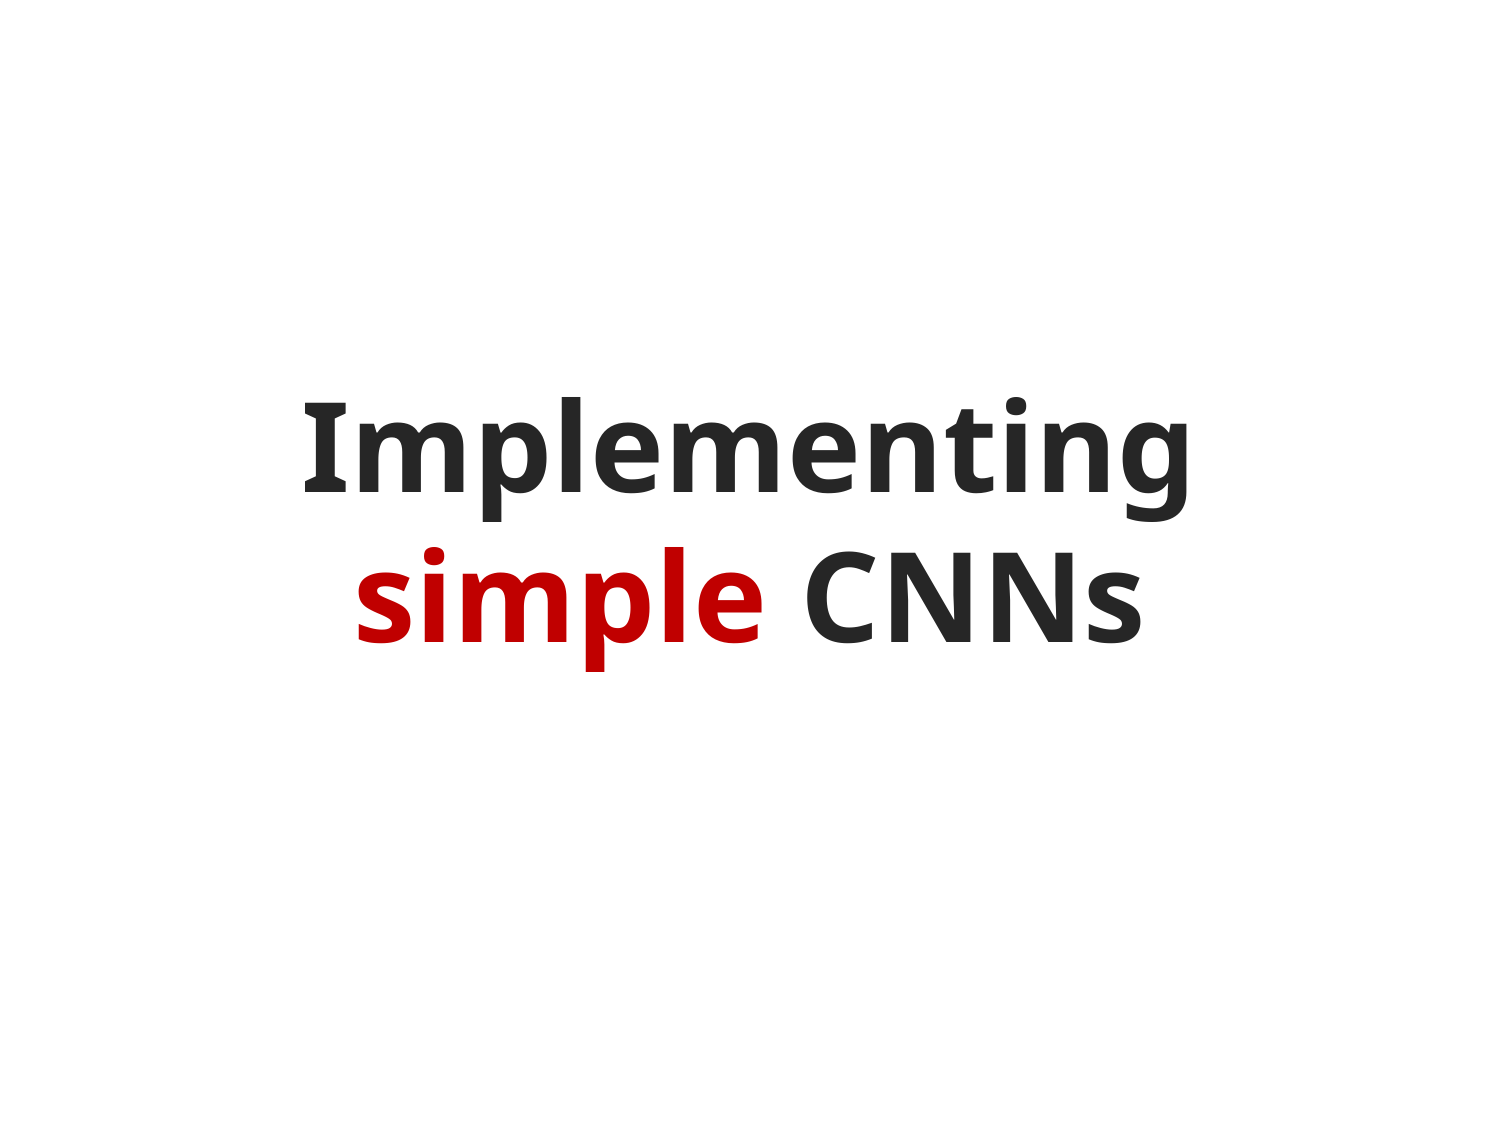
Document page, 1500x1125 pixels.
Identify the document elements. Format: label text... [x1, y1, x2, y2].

text_box Implementing simple CNNs [112, 259, 1388, 776]
